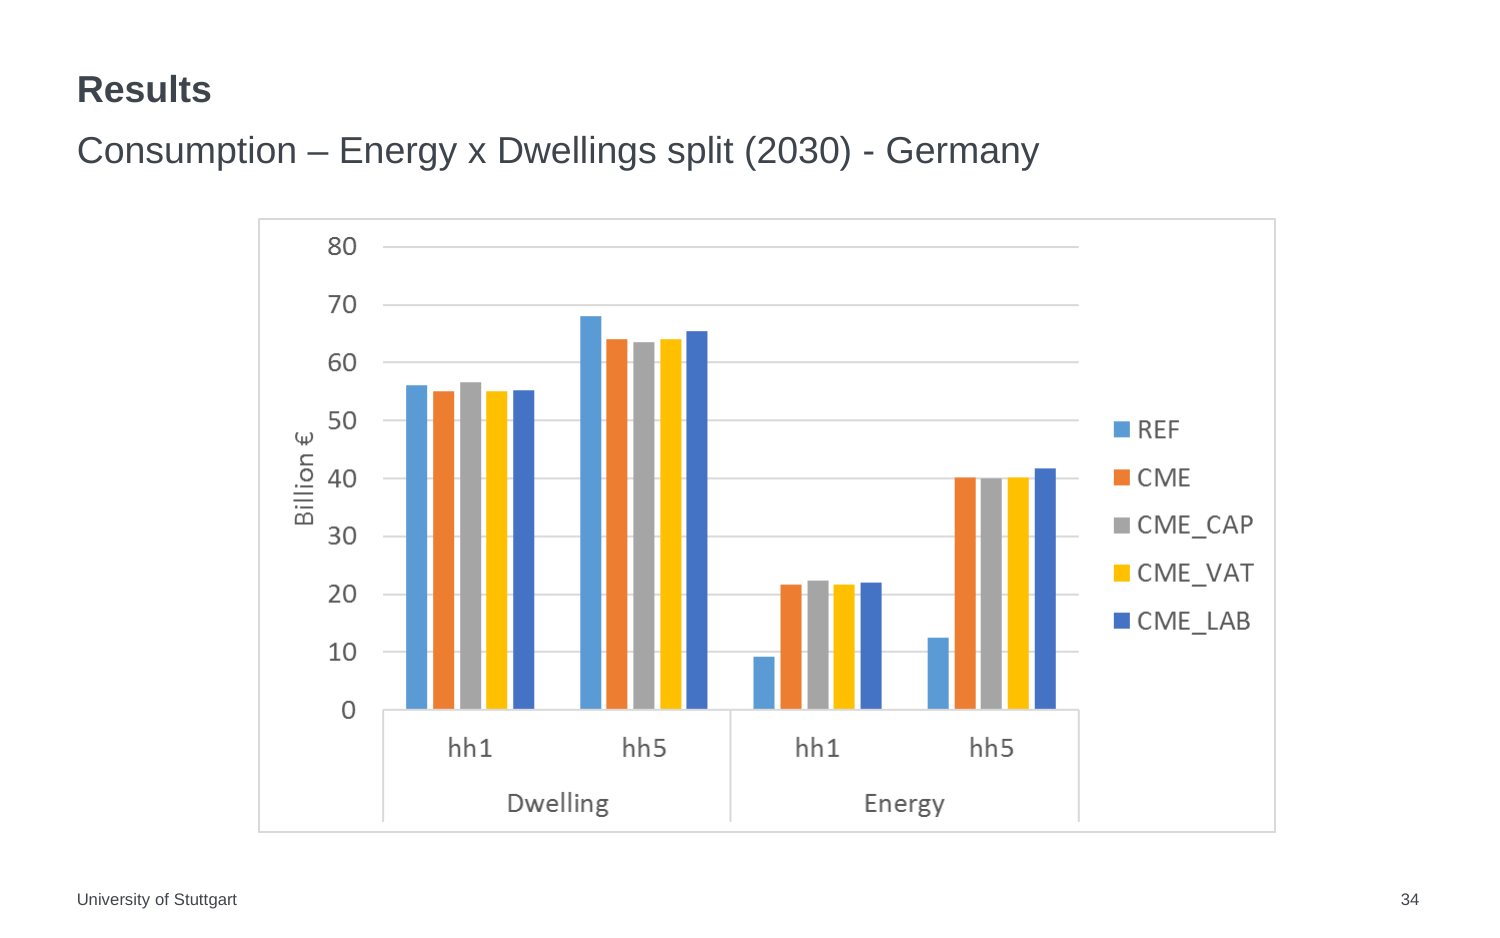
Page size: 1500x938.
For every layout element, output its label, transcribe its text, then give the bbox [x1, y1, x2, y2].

list Consumption – Energy x Dwellings split (2030) - Germany [76, 117, 1424, 163]
picture [258, 218, 1276, 833]
title Results [76, 64, 1424, 111]
footer University of Stuttgart [76, 888, 1072, 910]
slide_number 34 [1400, 888, 1438, 910]
